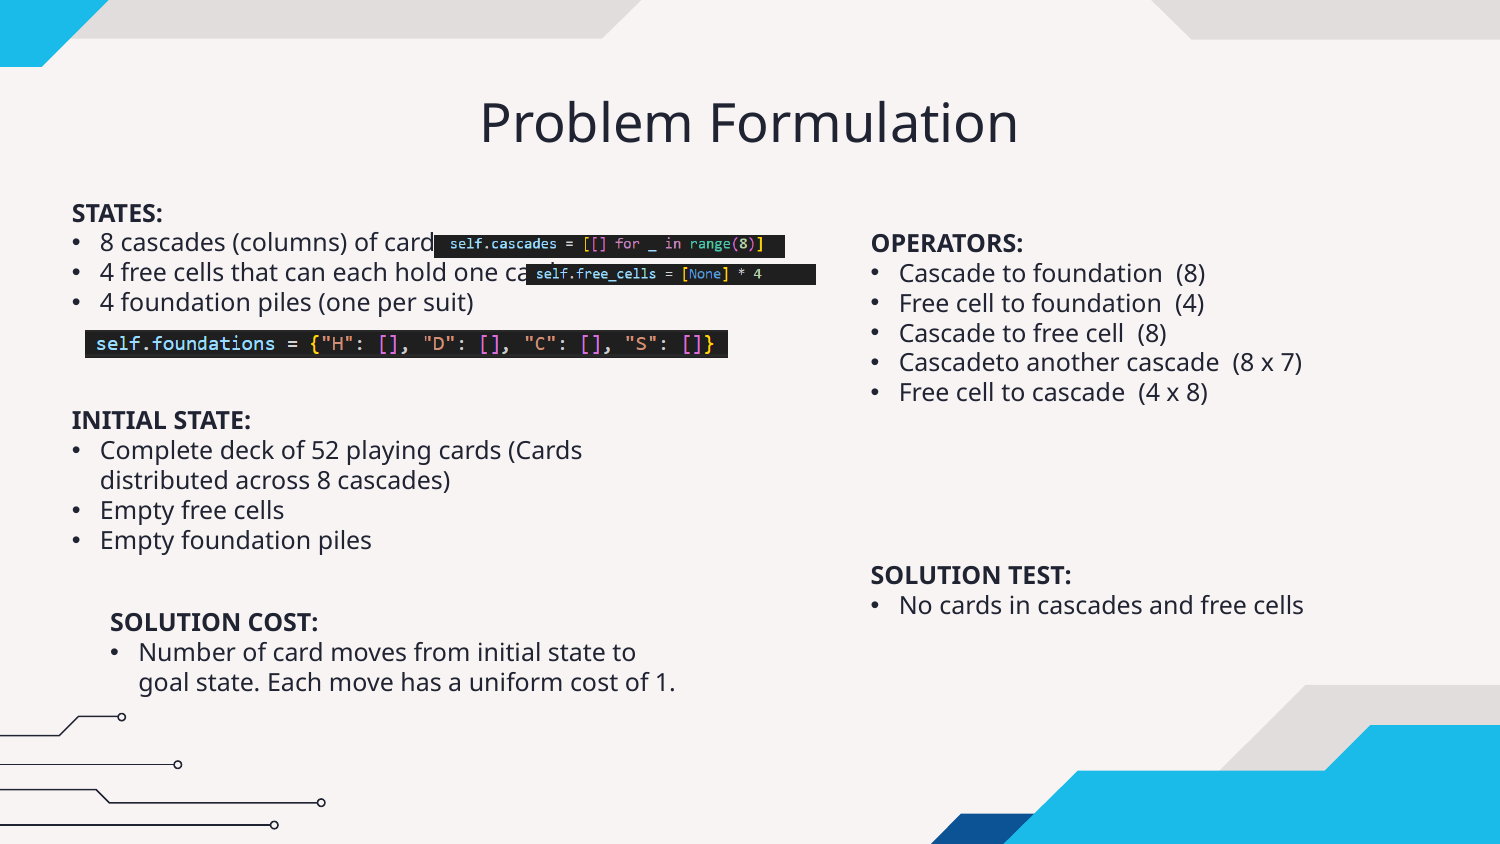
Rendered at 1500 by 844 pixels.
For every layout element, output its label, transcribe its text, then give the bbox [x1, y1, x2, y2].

title Problem Formulation [118, 72, 1382, 167]
subtitle STATES: 8 cascades (columns) of cards. 4 free cells that can each hold one card 4 foundation piles (one per suit) [56, 182, 697, 392]
text_box SOLUTION COST: Number of card moves from initial state to goal state. Each move has a uniform cost of 1. [95, 591, 697, 777]
picture [434, 235, 785, 258]
picture [85, 330, 729, 359]
text_box OPERATORS: Cascade to foundation (8) Free cell to foundation (4) Cascade to free cell (8) Cascadeto another cascade (8 x 7) Free cell to cascade (4 x 8) [855, 212, 1478, 422]
text_box SOLUTION TEST: No cards in cascades and free cells [855, 544, 1500, 722]
text_box INITIAL STATE: Complete deck of 52 playing cards (Cards distributed across 8 cascades) Empty free cells Empty foundation piles [56, 389, 624, 600]
picture [526, 264, 816, 285]
